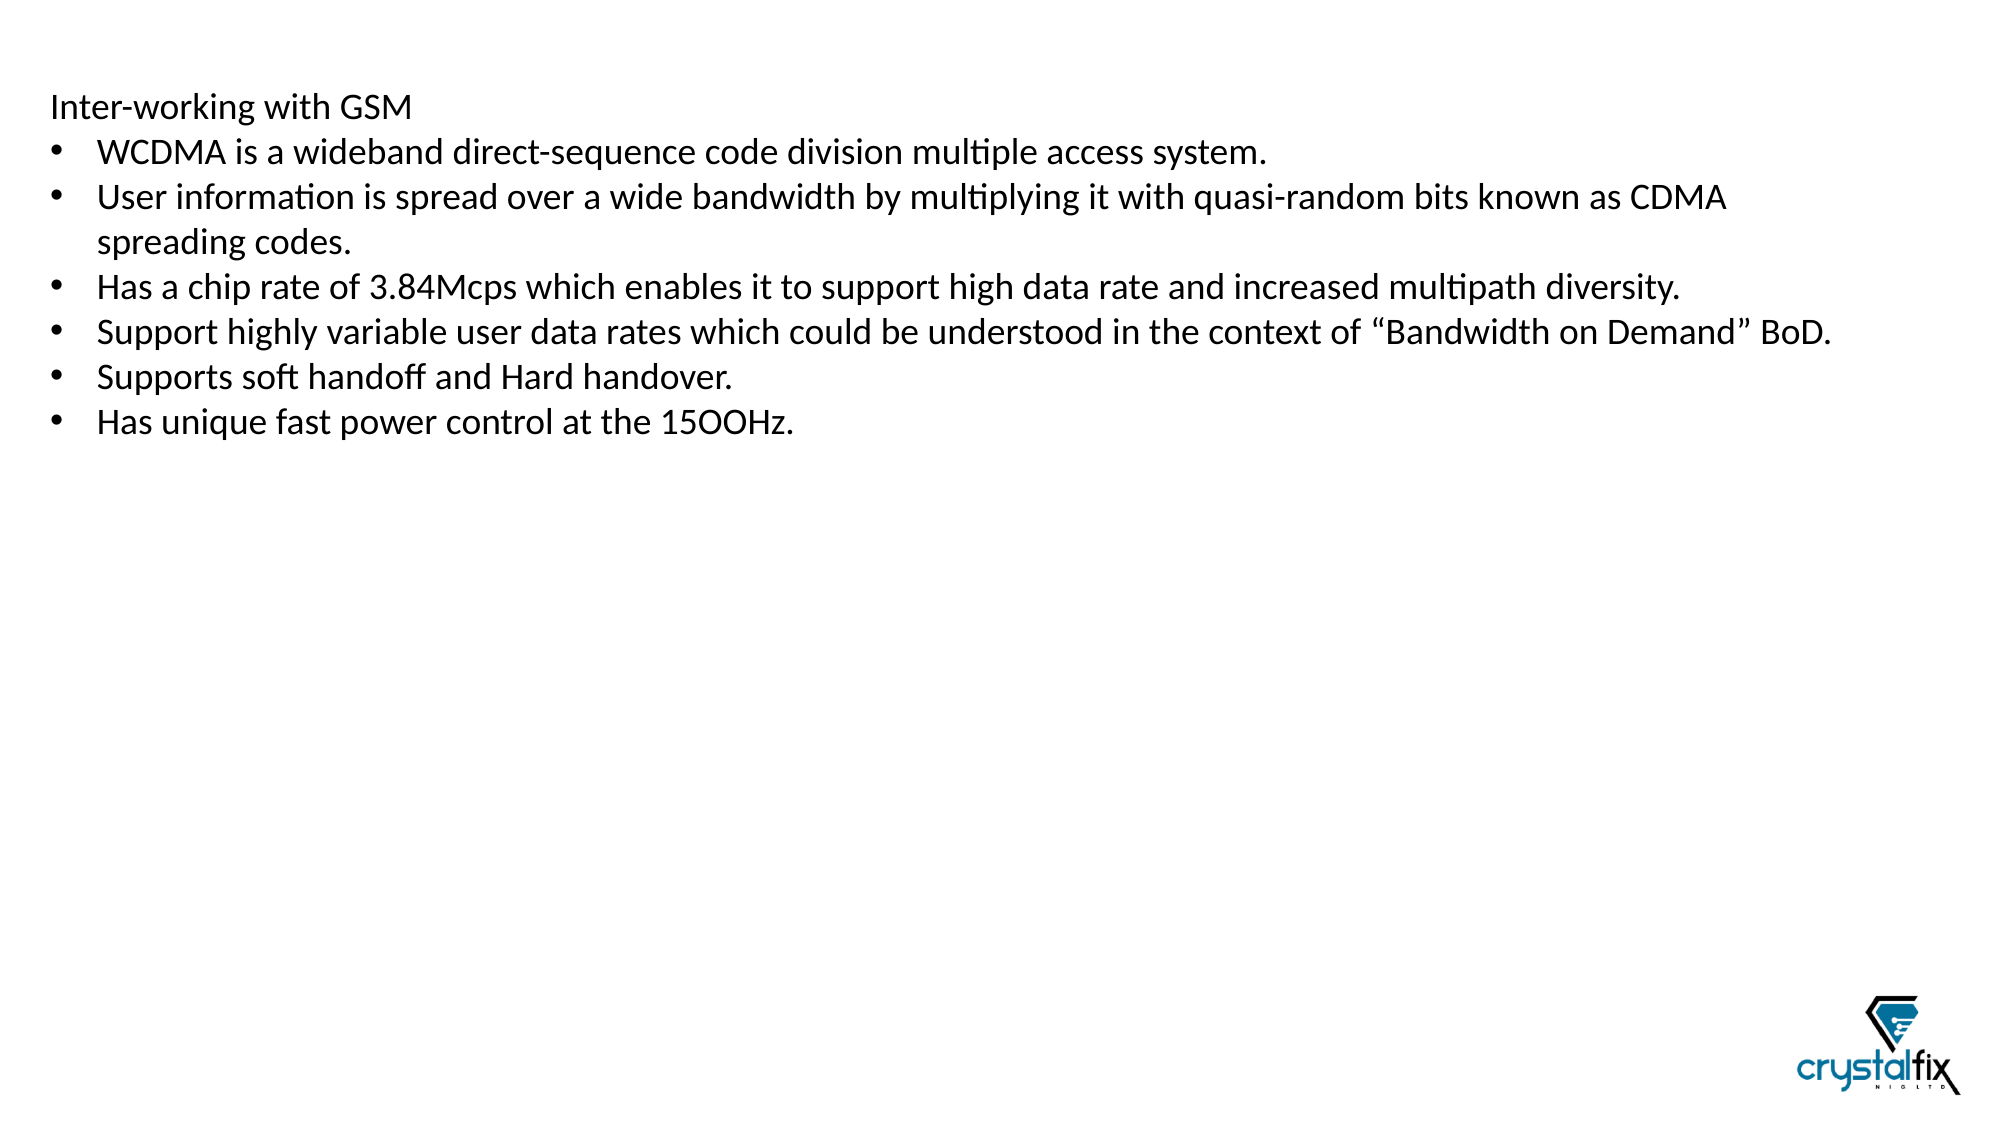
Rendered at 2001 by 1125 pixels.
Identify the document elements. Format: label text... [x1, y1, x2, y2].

picture [1774, 977, 2000, 1113]
text_box Inter-working with GSM WCDMA is a wideband direct-sequence code division multiple access system. User information is spread over a wide bandwidth by multiplying it with quasi-random bits known as CDMA spreading codes. Has a chip rate of 3.84Mcps which enables it to support high data rate and increased multipath diversity. Support highly variable user data rates which could be understood in the context of “Bandwidth on Demand” BoD. Supports soft handoff and Hard handover. Has unique fast power control at the 15OOHz. [35, 74, 1886, 450]
